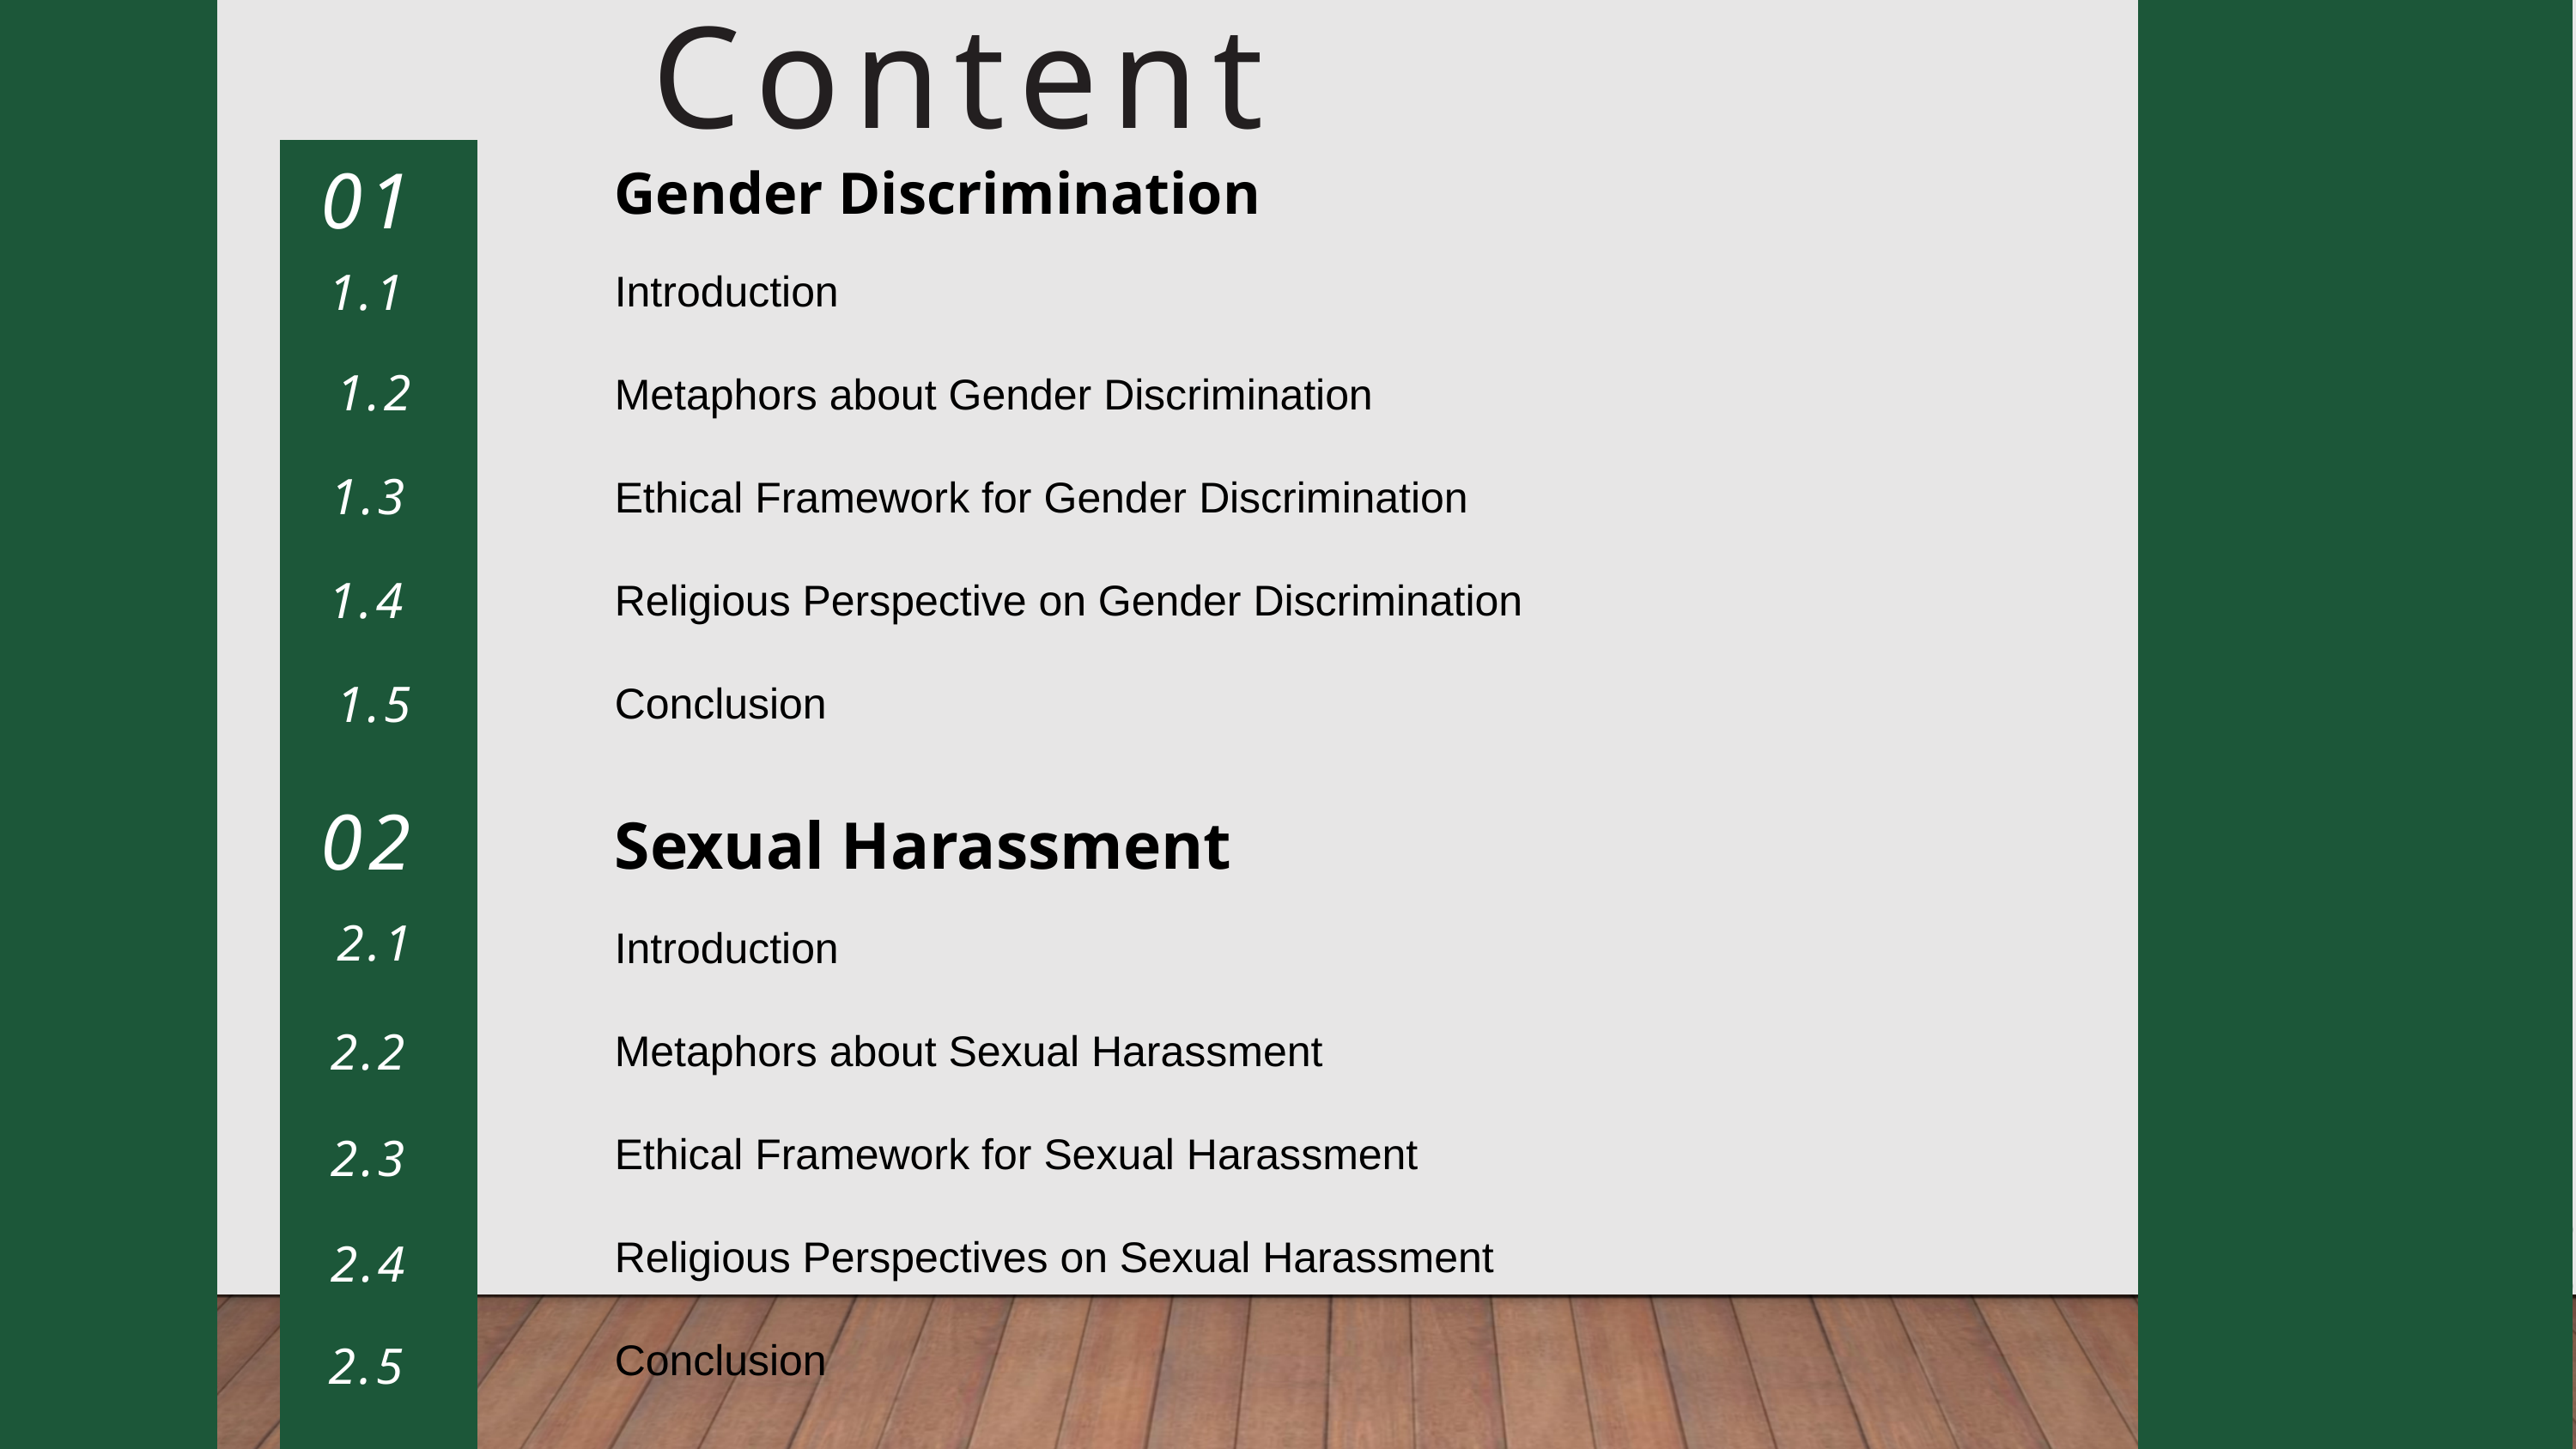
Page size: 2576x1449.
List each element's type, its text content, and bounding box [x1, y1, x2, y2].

text_box Gender Discrimination Introduction Metaphors about Gender Discrimination Ethical Framework for Gender Discrimination Religious Perspective on Gender Discrimination Conclusion Sexual Harassment Introduction Metaphors about Sexual Harassment Ethical Framework for Sexual Harassment Religious Perspectives on Sexual Harassment Conclusion [602, 150, 1696, 1391]
picture [218, 1294, 280, 1449]
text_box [2137, 0, 2573, 1449]
picture [478, 1294, 2137, 1449]
text_box Content [652, 0, 1450, 150]
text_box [280, 139, 478, 1449]
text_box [0, 0, 218, 1449]
